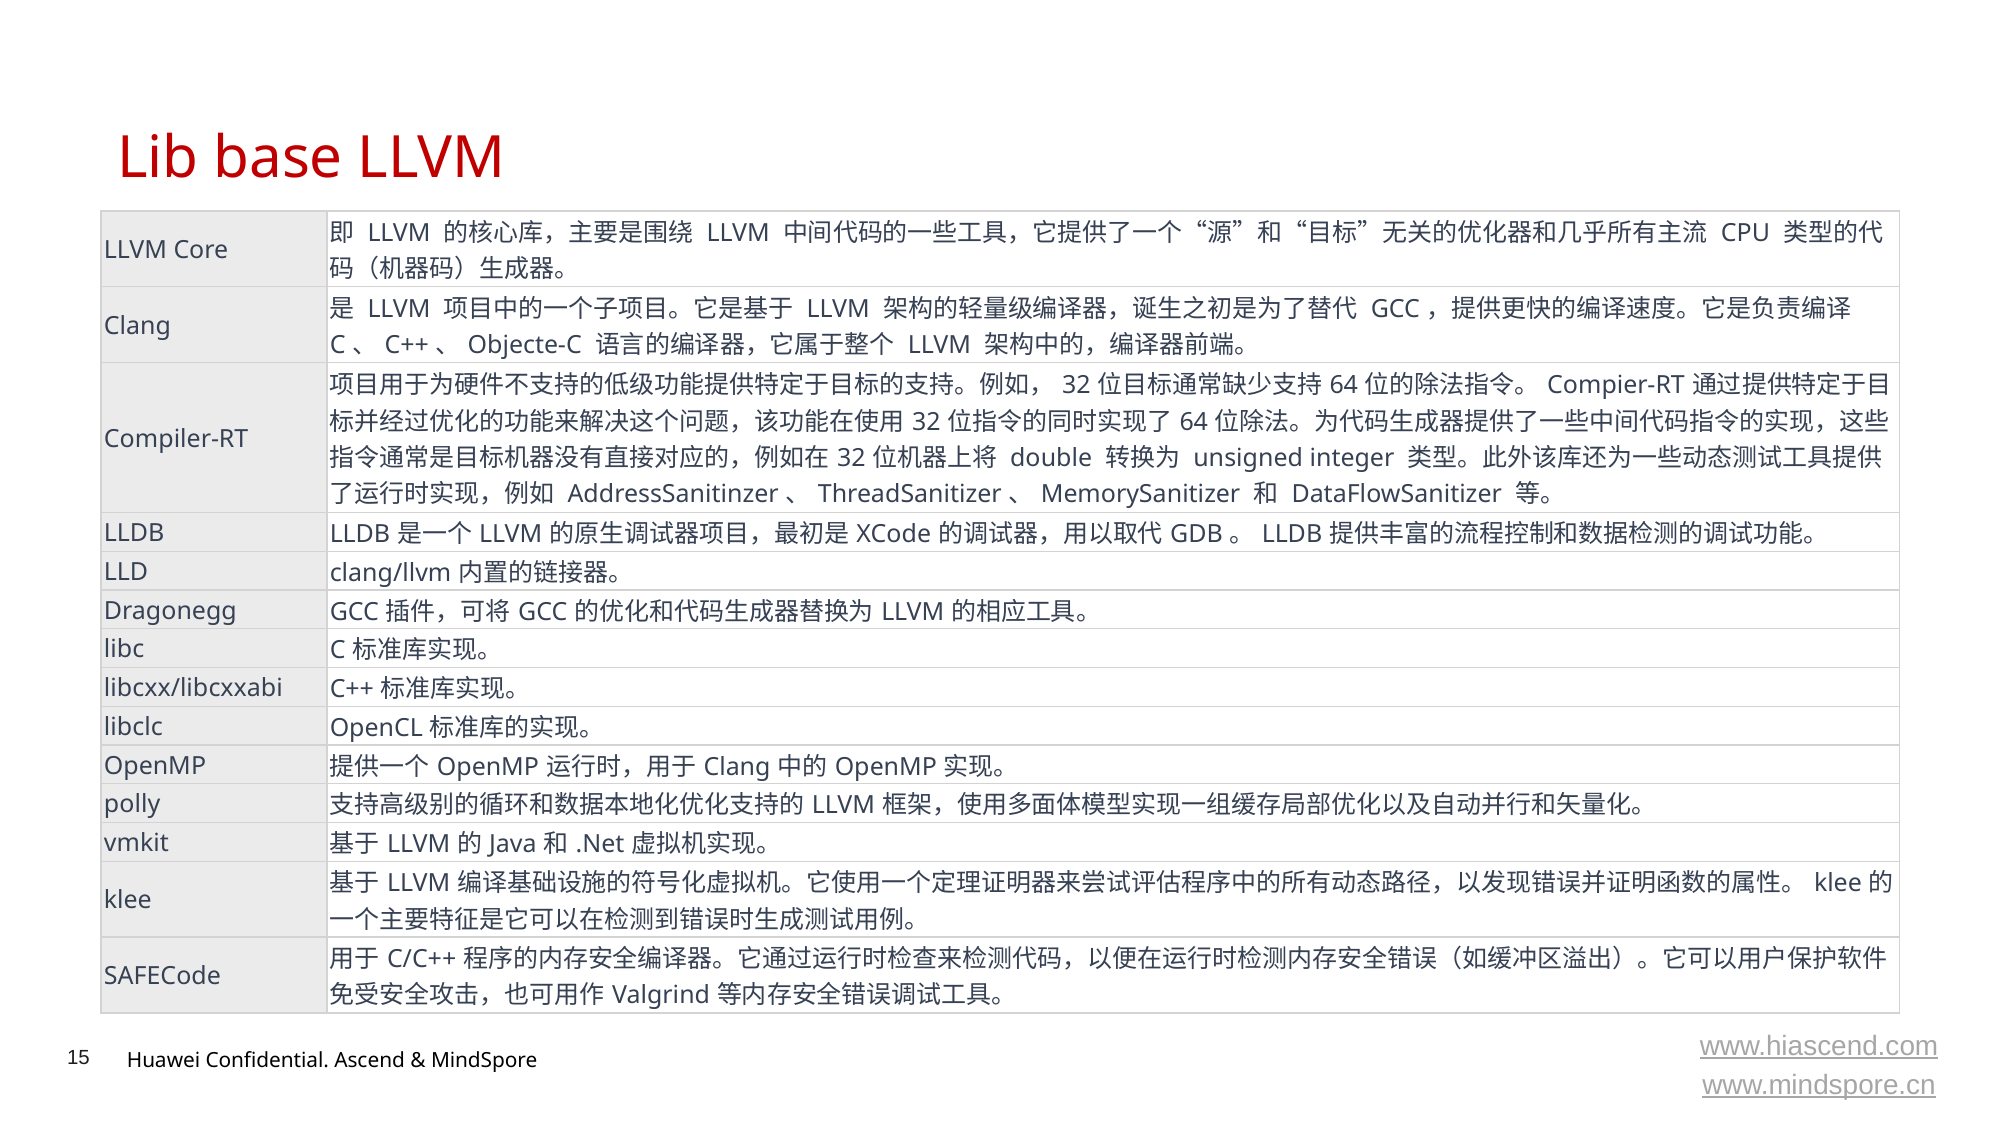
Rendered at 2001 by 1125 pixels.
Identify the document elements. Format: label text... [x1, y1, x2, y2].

table_cell GCC插件，可将GCC的优化和代码生成器替换为LLVM的相应工具。 [328, 591, 1899, 628]
table_header 即 LLVM 的核心库，主要是围绕 LLVM 中间代码的一些工具，它提供了一个“源”和“目标”无关的优化器和几乎所有主流 CPU 类型的代码（机器码）生成器。 [328, 212, 1899, 286]
table_cell C++标准库实现。 [328, 668, 1899, 706]
table_cell Dragonegg [102, 591, 326, 628]
table_cell Compiler-RT [102, 363, 326, 512]
table_cell LLDB是一个LLVM的原生调试器项目，最初是XCode的调试器，用以取代GDB。LLDB提供丰富的流程控制和数据检测的调试功能。 [328, 513, 1899, 551]
table_header LLVM Core [102, 212, 326, 286]
table_cell polly [102, 784, 326, 822]
table_cell OpenMP [102, 746, 326, 783]
table_cell 项目用于为硬件不支持的低级功能提供特定于目标的支持。例如，32位目标通常缺少支持64位的除法指令。Compier-RT通过提供特定于目标并经过优化的功能来解决这个问题，该功能在使用32位指令的同时实现了64位除法。为代码生成器提供了一些中间代码指令的实现，这些指令通常是目标机器没有直接对应的，例如在32位机器上将 double 转换为 unsigned integer 类型。此外该库还为一些动态测试工具提供了运行时实现，例如 AddressSanitinzer、ThreadSanitizer、MemorySanitizer 和 DataFlowSanitizer 等。 [328, 363, 1899, 512]
table_cell OpenCL标准库的实现。 [328, 707, 1899, 744]
table_cell 用于C/C++程序的内存安全编译器。它通过运行时检查来检测代码，以便在运行时检测内存安全错误（如缓冲区溢出）。它可以用户保护软件免受安全攻击，也可用作Valgrind等内存安全错误调试工具。 [328, 938, 1899, 1012]
table_cell 提供一个OpenMP运行时，用于Clang中的OpenMP实现。 [328, 746, 1899, 783]
table_cell LLDB [102, 513, 326, 551]
table_cell SAFECode [102, 938, 326, 1012]
table_cell clang/llvm内置的链接器。 [328, 552, 1899, 589]
table_cell vmkit [102, 823, 326, 861]
table_cell C标准库实现。 [328, 629, 1899, 667]
table_cell LLD [102, 552, 326, 589]
title Lib base LLVM [102, 111, 1901, 209]
table_cell klee [102, 862, 326, 936]
table_cell 支持高级别的循环和数据本地化优化支持的LLVM框架，使用多面体模型实现一组缓存局部优化以及自动并行和矢量化。 [328, 784, 1899, 822]
table_cell libcxx/libcxxabi [102, 668, 326, 706]
table_cell libclc [102, 707, 326, 744]
table_cell 基于LLVM编译基础设施的符号化虚拟机。它使用一个定理证明器来尝试评估程序中的所有动态路径，以发现错误并证明函数的属性。klee的一个主要特征是它可以在检测到错误时生成测试用例。 [328, 862, 1899, 936]
table_cell 基于LLVM的Java和.Net虚拟机实现。 [328, 823, 1899, 861]
table_cell Clang [102, 287, 326, 362]
table_cell 是 LLVM 项目中的一个子项目。它是基于 LLVM 架构的轻量级编译器，诞生之初是为了替代 GCC，提供更快的编译速度。它是负责编译C、C++、Objecte-C 语言的编译器，它属于整个 LLVM 架构中的，编译器前端。 [328, 287, 1899, 362]
table_cell libc [102, 629, 326, 667]
